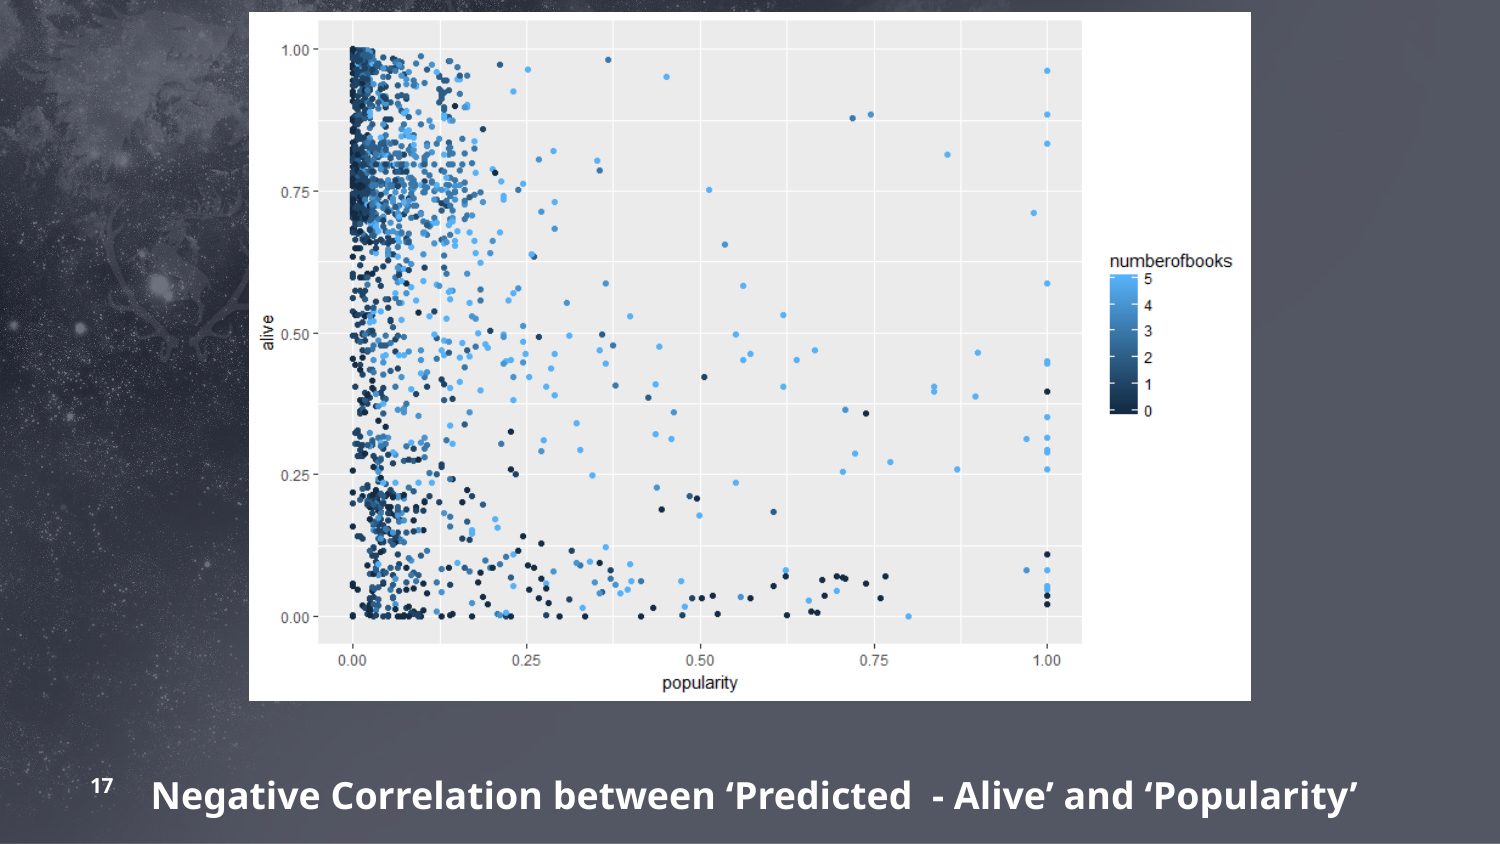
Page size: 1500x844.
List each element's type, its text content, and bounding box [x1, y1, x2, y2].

slide_number ‹#› [75, 766, 165, 807]
title Negative Correlation between ‘Predicted - Alive’ and ‘Popularity’ [75, 641, 1435, 832]
picture [249, 11, 1251, 701]
